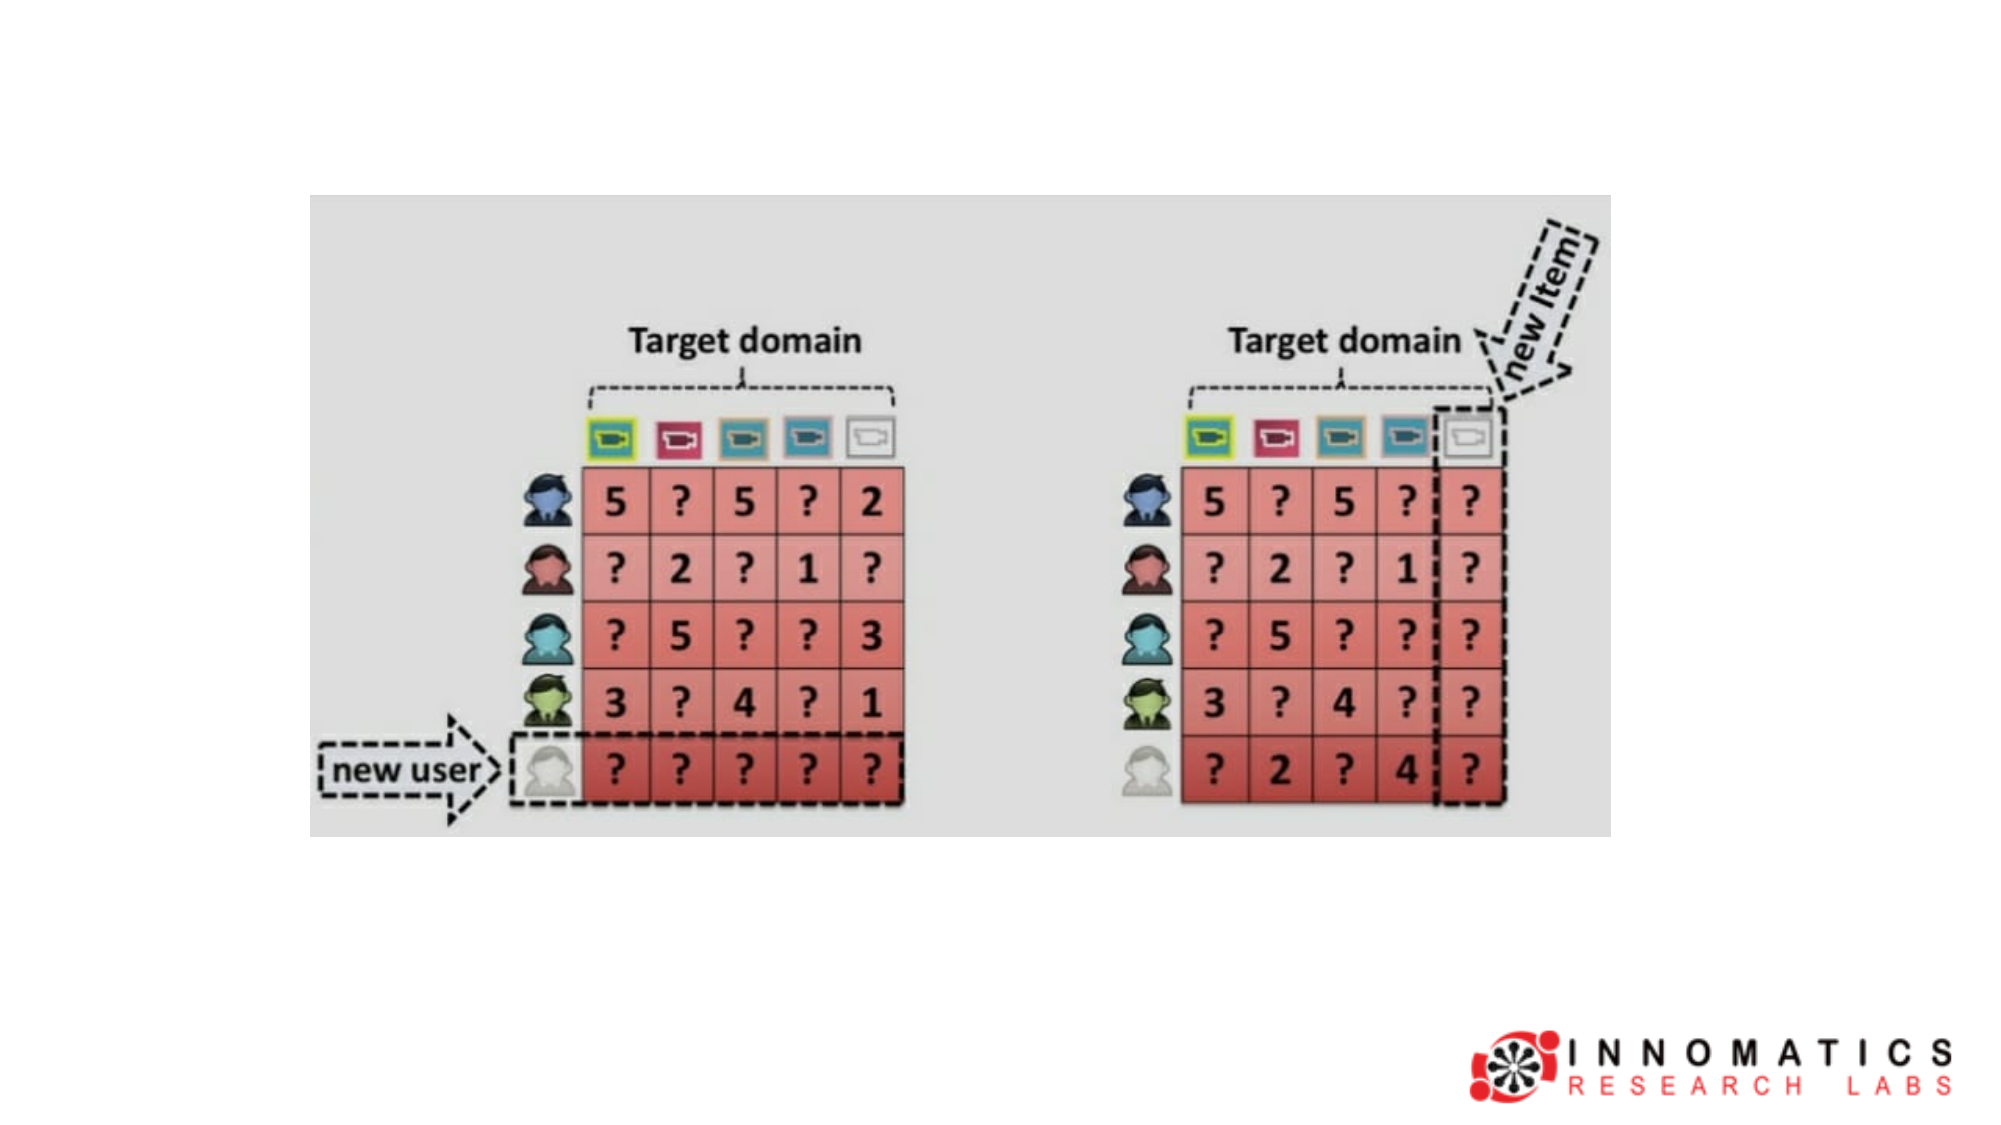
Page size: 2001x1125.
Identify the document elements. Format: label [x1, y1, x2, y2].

picture [1445, 1014, 1975, 1125]
picture [310, 195, 1611, 837]
